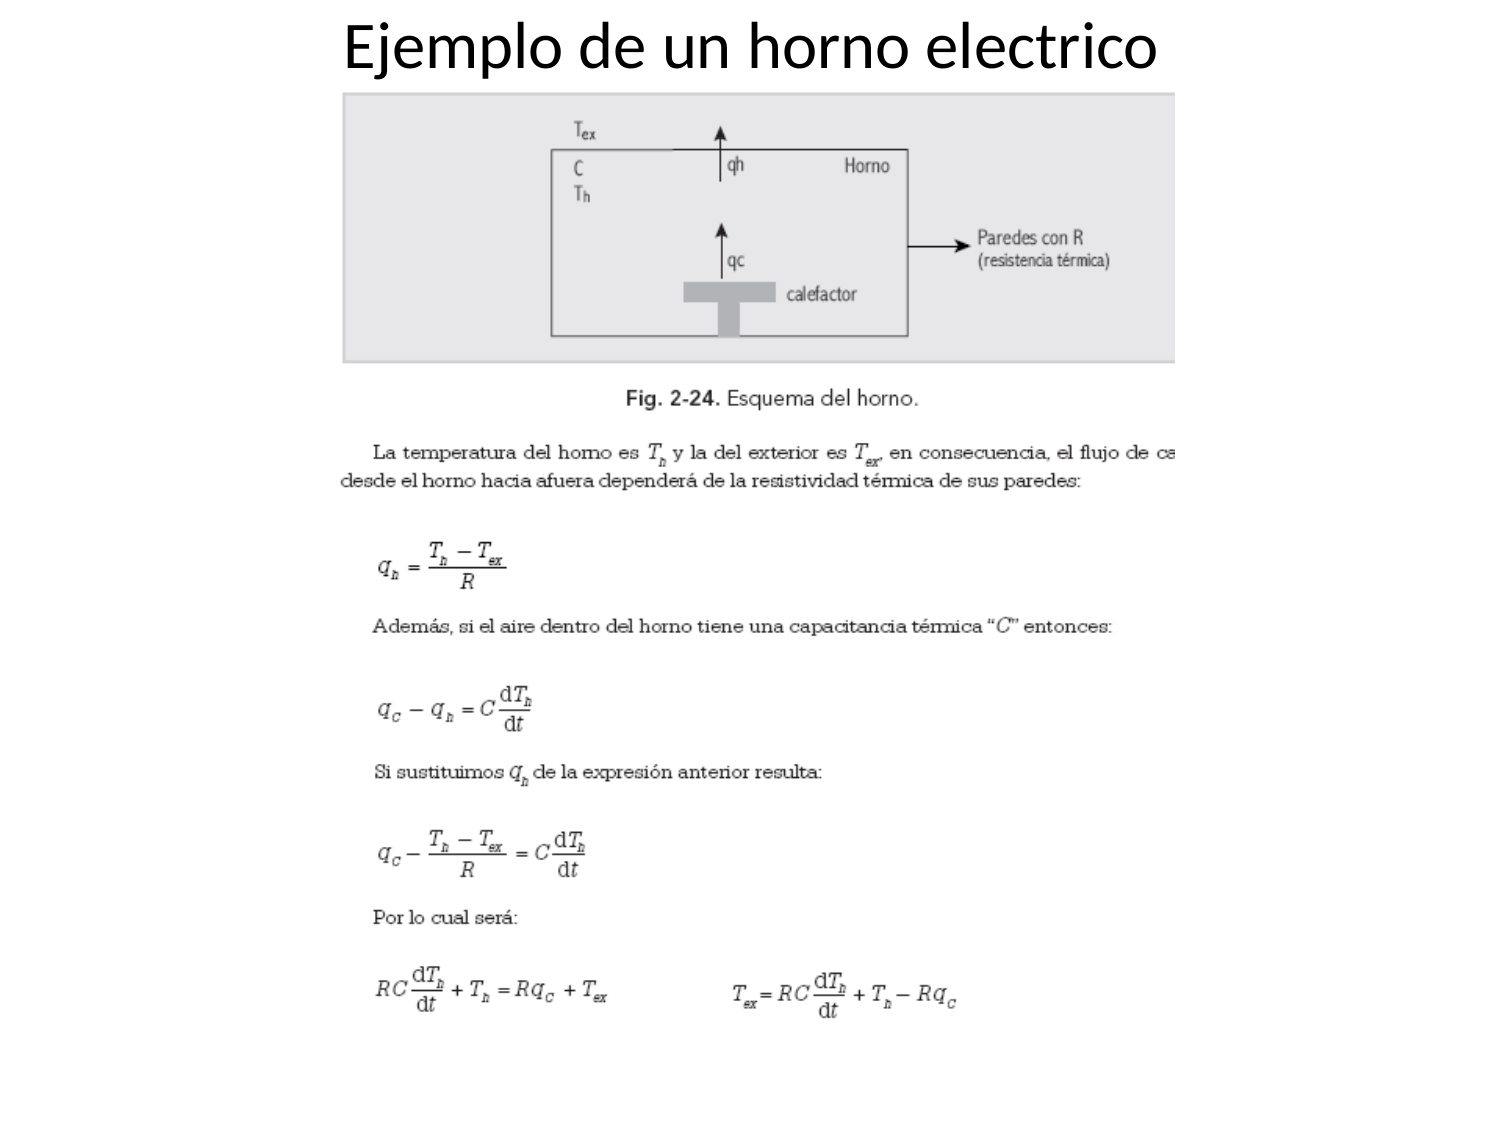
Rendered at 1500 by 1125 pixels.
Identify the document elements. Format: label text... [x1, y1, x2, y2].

title Ejemplo de un horno electrico [76, 0, 1427, 136]
picture [324, 88, 1176, 1037]
